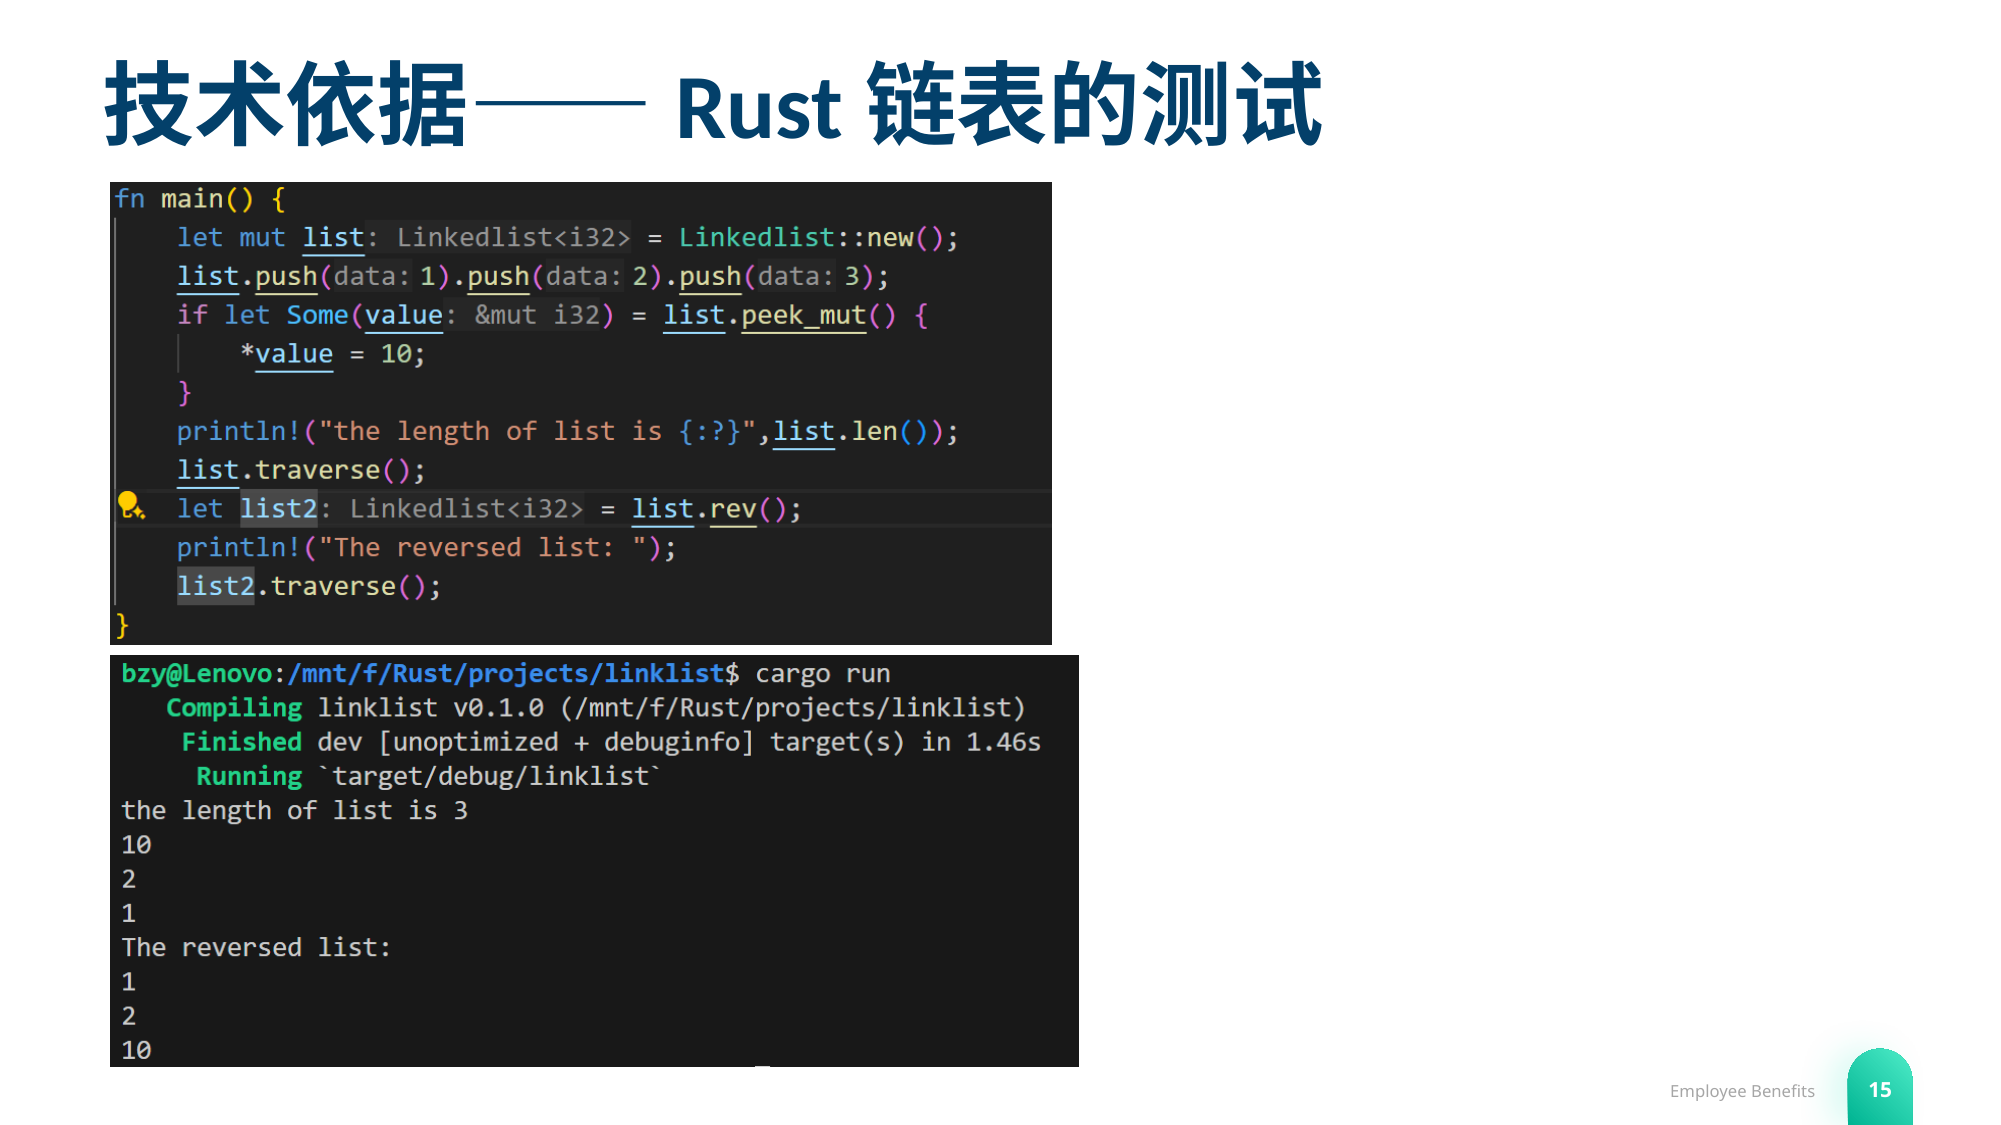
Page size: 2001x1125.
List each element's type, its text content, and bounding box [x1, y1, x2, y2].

picture [109, 182, 1052, 645]
picture [109, 655, 1080, 1067]
title 技术依据——Rust链表的测试 [87, 36, 1913, 183]
